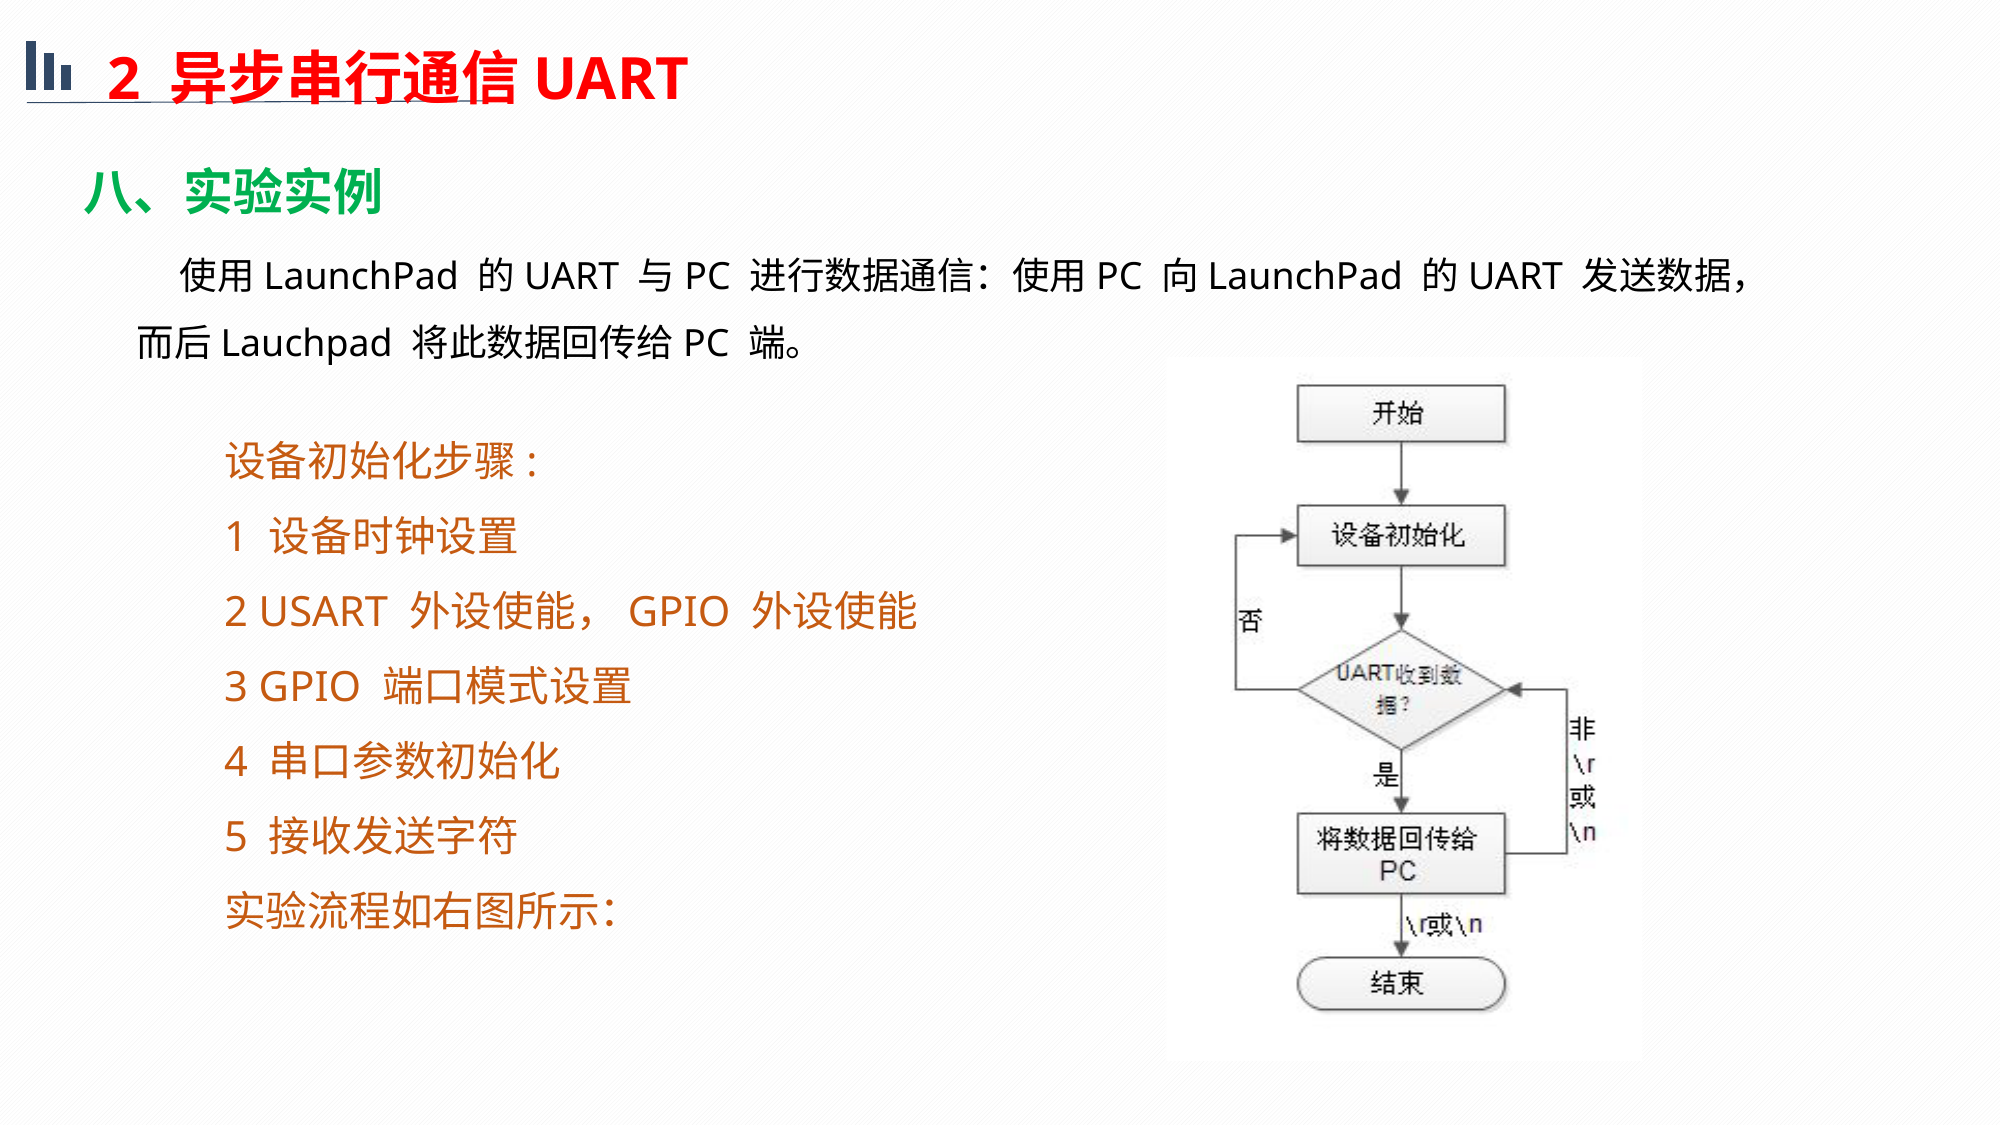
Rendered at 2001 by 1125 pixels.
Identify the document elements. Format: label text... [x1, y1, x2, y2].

picture [1165, 357, 1643, 1061]
text_box 使用LaunchPad 的UART 与PC 进行数据通信：使用PC 向LaunchPad 的UART 发送数据，而后Lauchpad 将此数据回传给PC 端。 [121, 221, 1817, 372]
text_box 八、实验实例 [68, 123, 959, 228]
text_box 设备初始化步骤: 1 设备时钟设置 2 USART 外设使能，GPIO 外设使能 3 GPIO 端口模式设置 4 串口参数初始化 5 接收发送字符 实验流程如右图所示： [165, 402, 1165, 943]
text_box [26, 34, 775, 120]
